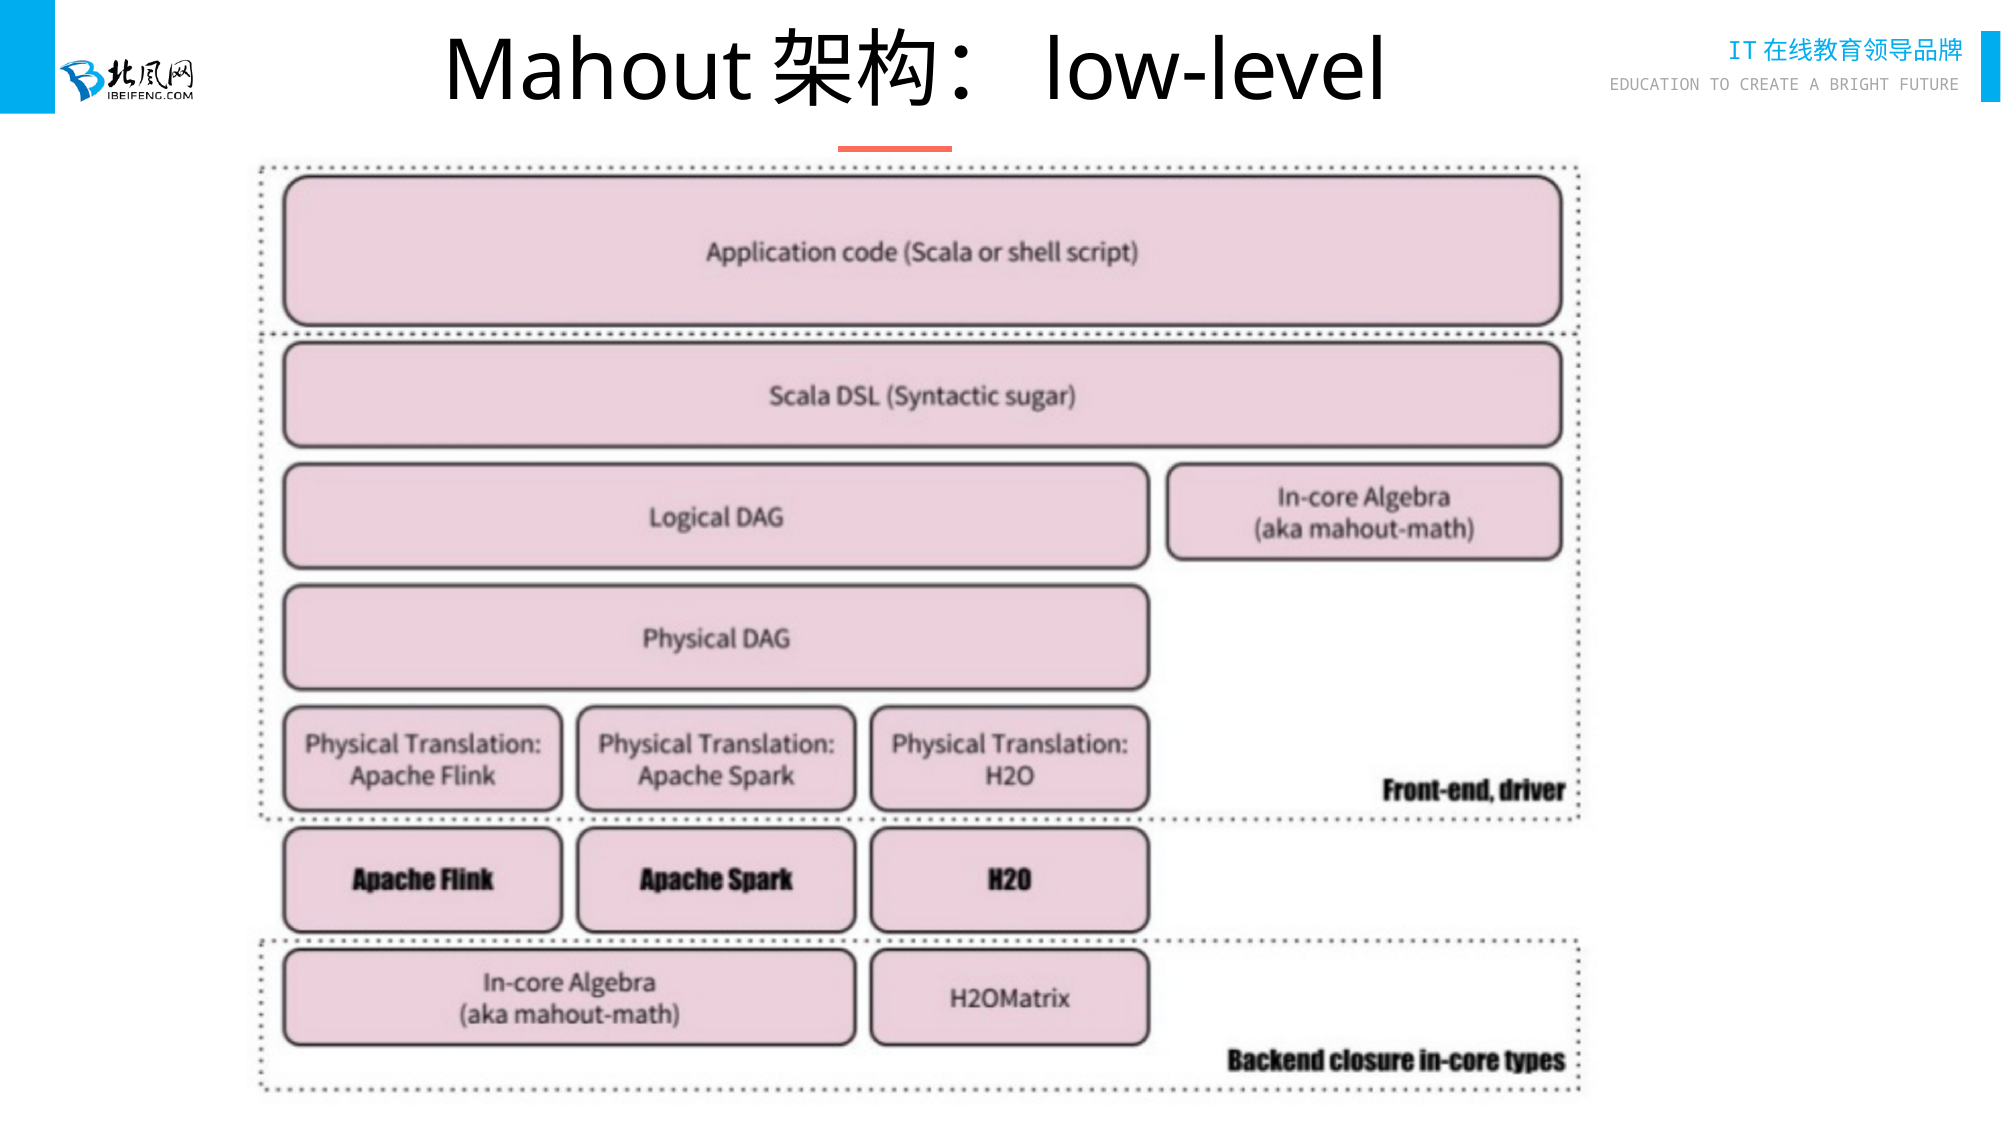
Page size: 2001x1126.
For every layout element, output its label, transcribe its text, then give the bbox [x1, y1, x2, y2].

picture [56, 54, 198, 103]
picture [246, 156, 1628, 1126]
title Mahout架构：low-level [204, 19, 1628, 126]
